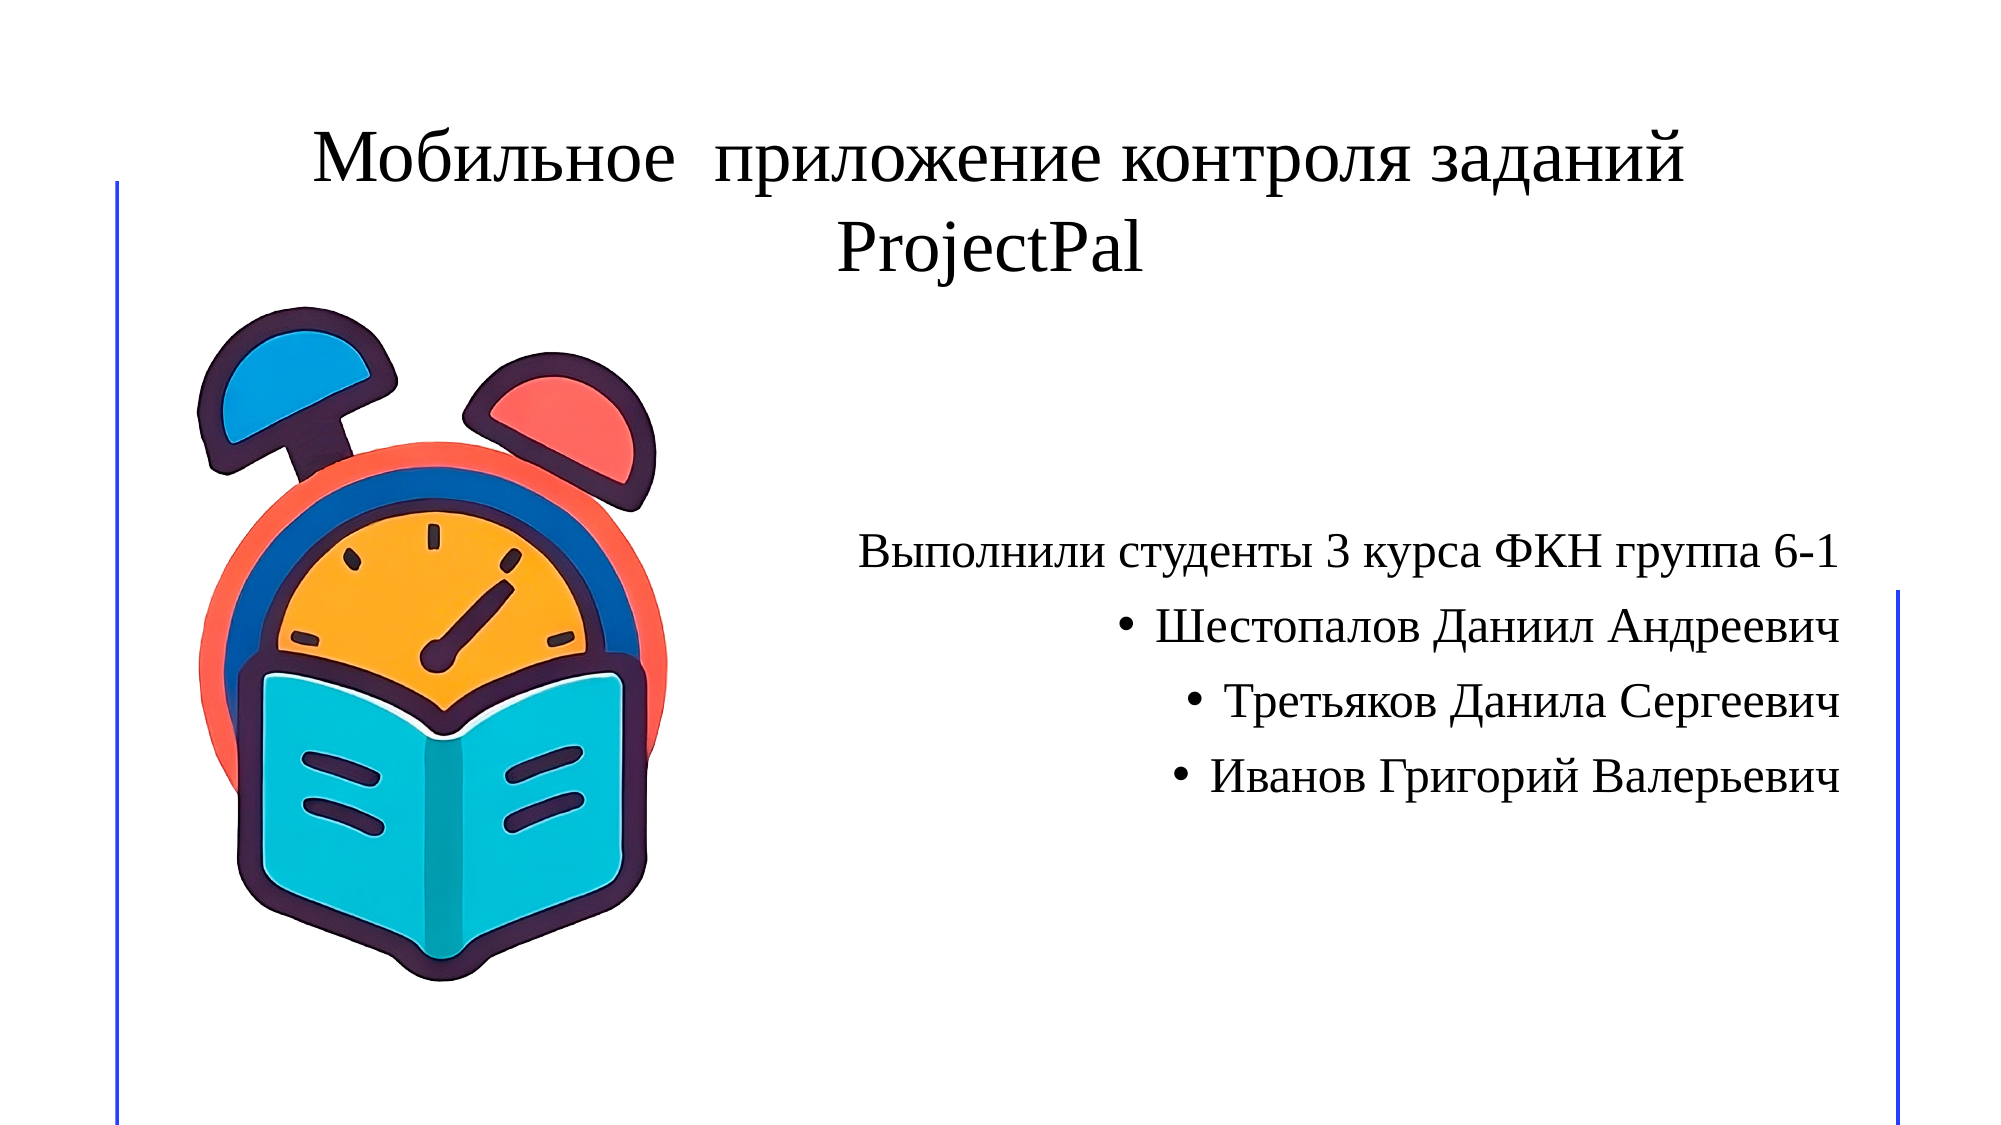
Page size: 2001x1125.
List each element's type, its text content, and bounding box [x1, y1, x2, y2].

text_box Мобильное приложение контроля заданий ProjectPal [0, 99, 2000, 294]
subtitle Выполнили студенты 3 курса ФКН группа 6-1 Шестопалов Даниил Андреевич Третьяков Данила Сергеевич Иванов Григорий Валерьевич [811, 365, 1856, 1038]
picture [196, 306, 668, 982]
